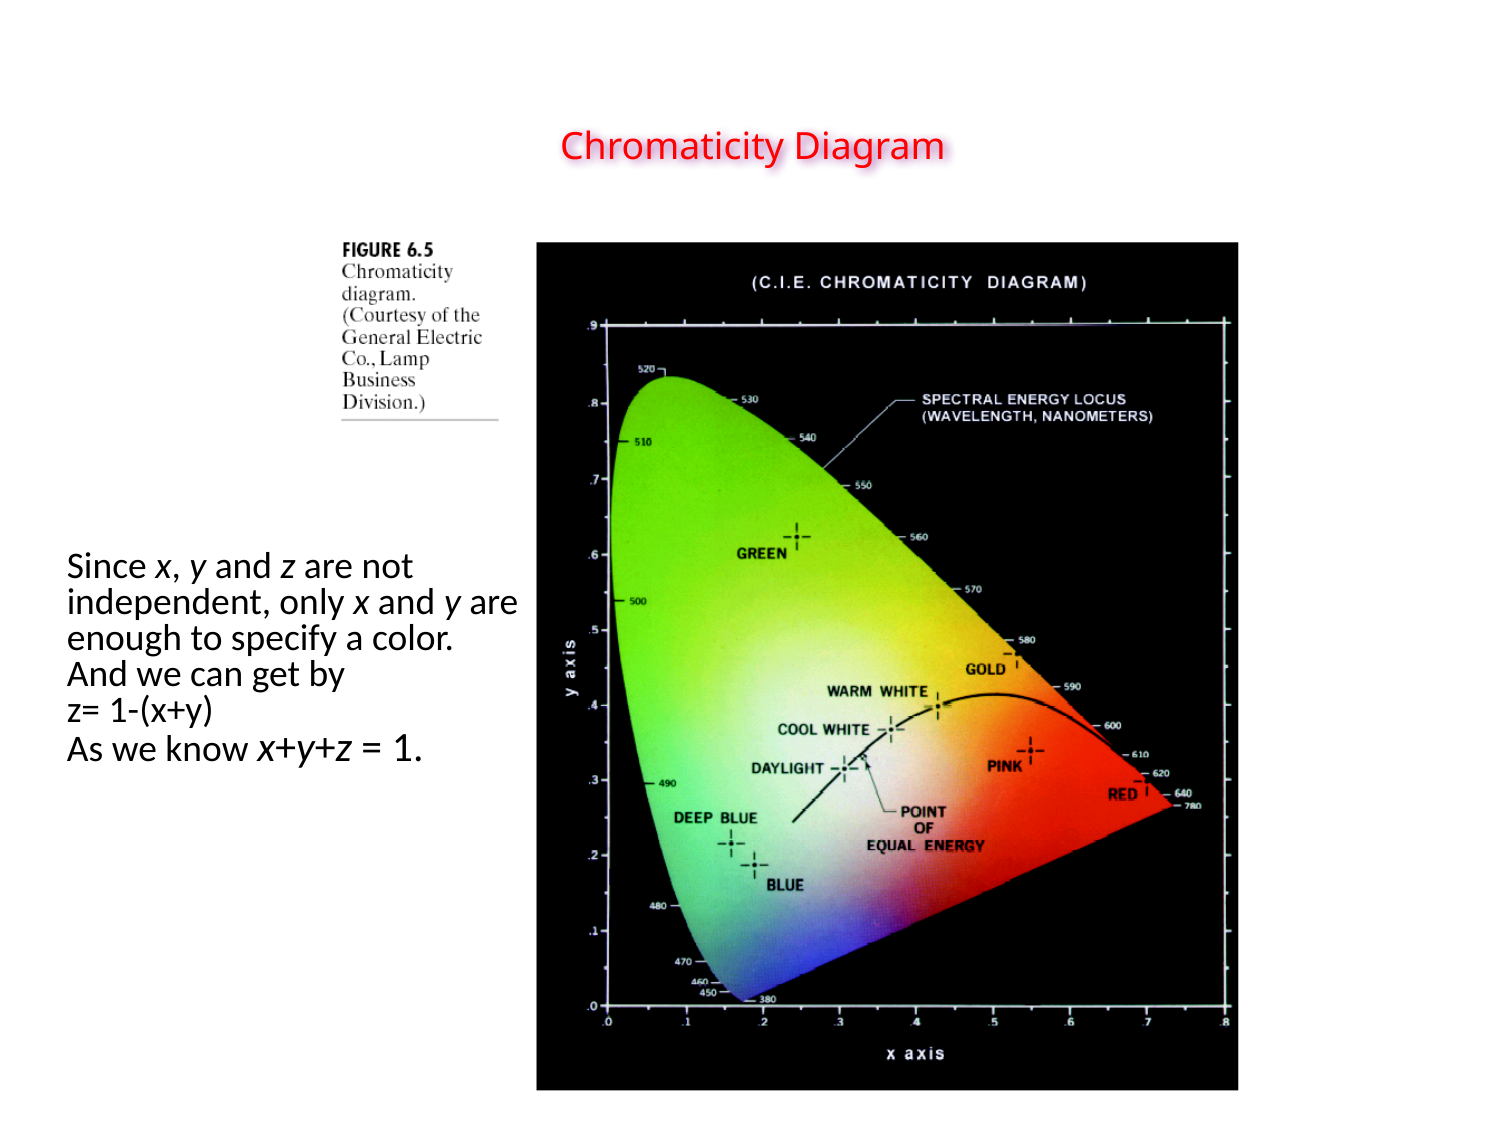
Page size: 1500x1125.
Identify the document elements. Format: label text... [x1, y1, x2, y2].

text_box Chromaticity Diagram [545, 114, 961, 174]
text_box Since x, y and z are not independent, only x and y are enough to specify a color. And we can get by z= 1-(x+y) As we know x+y+z = 1. [52, 542, 332, 813]
picture [337, 239, 1246, 1096]
